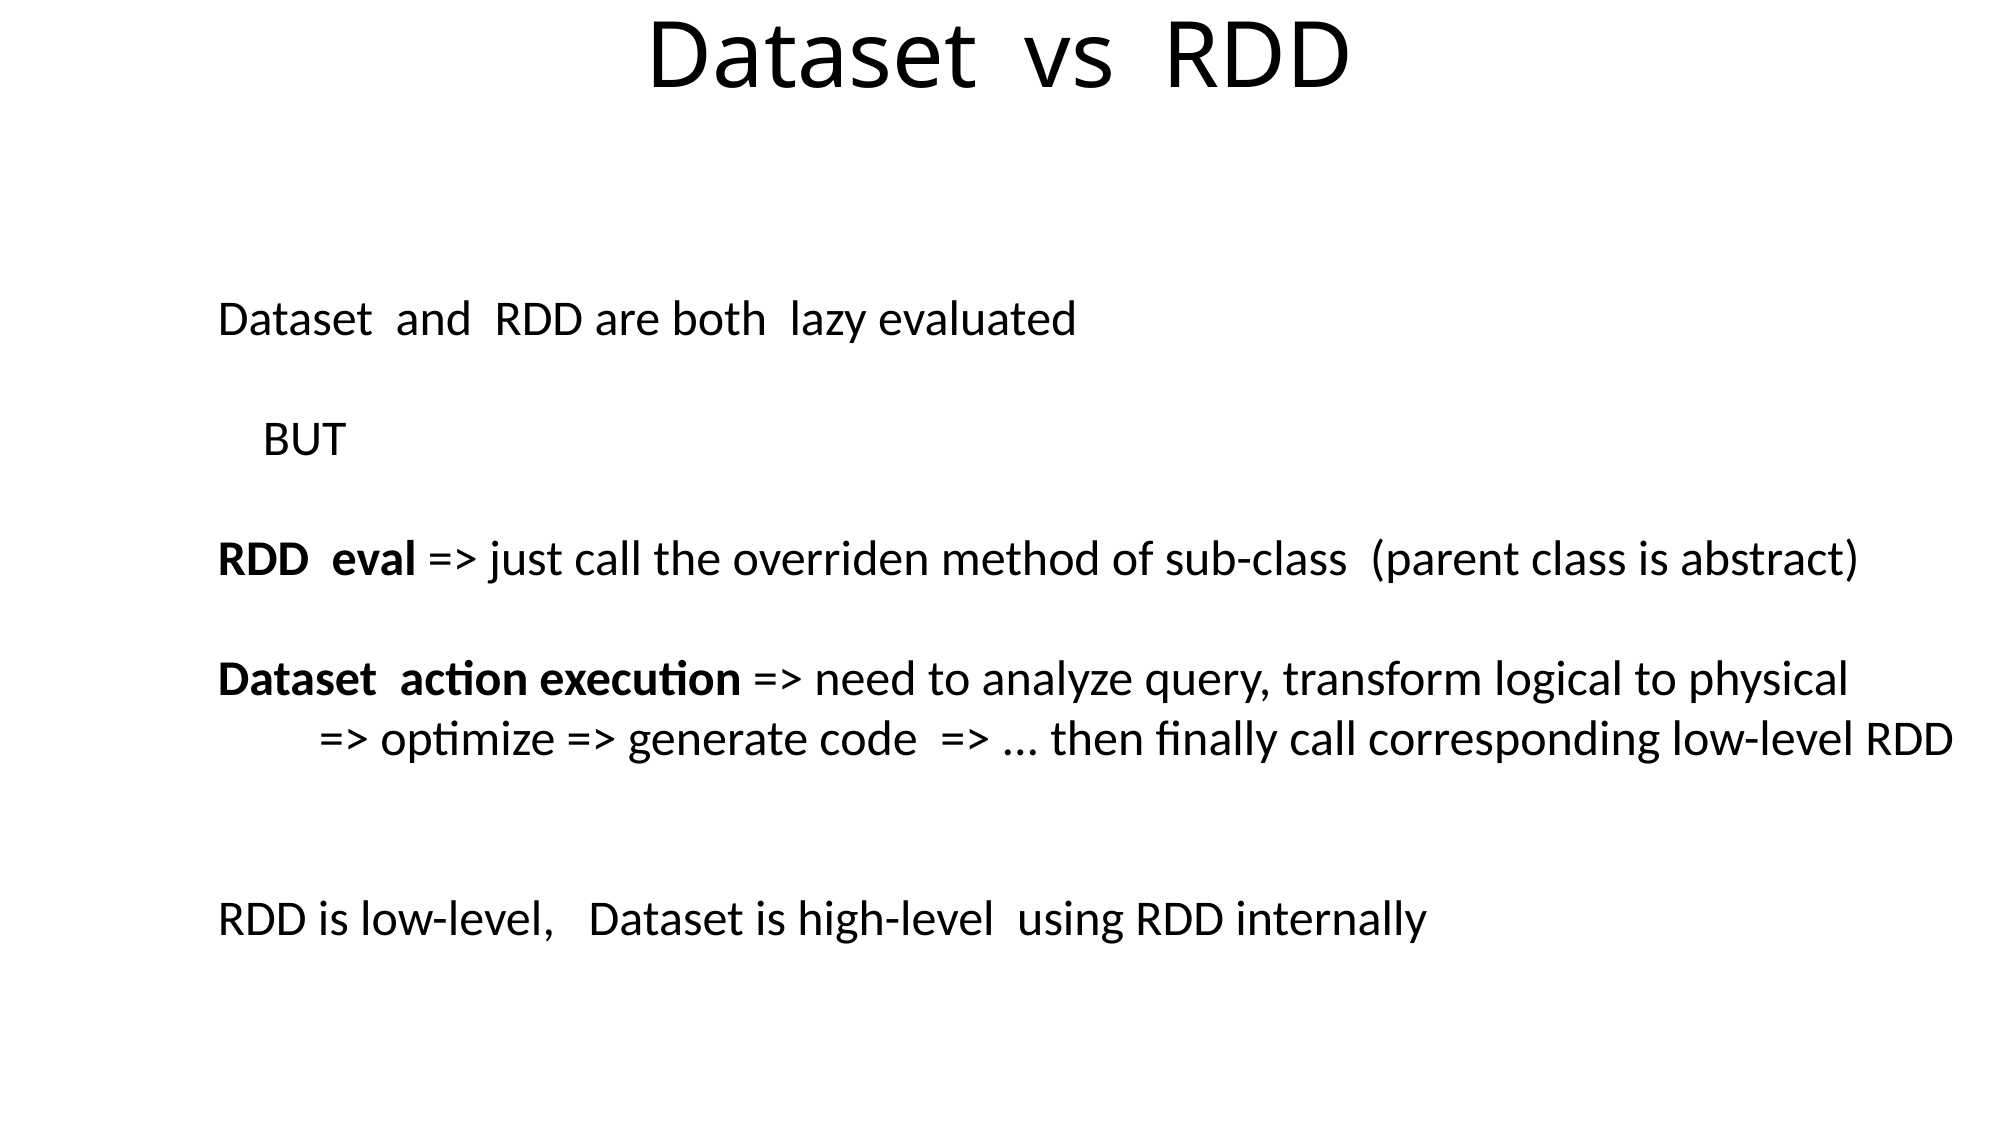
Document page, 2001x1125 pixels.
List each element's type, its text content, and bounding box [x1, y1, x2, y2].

text_box Dataset and RDD are both lazy evaluated BUT RDD eval => just call the overriden method of sub-class (parent class is abstract) Dataset action execution => need to analyze query, transform logical to physical => optimize => generate code => ... then finally call corresponding low-level RDD RDD is low-level, Dataset is high-level using RDD internally [203, 278, 1970, 954]
title Dataset vs RDD [137, 0, 1863, 116]
